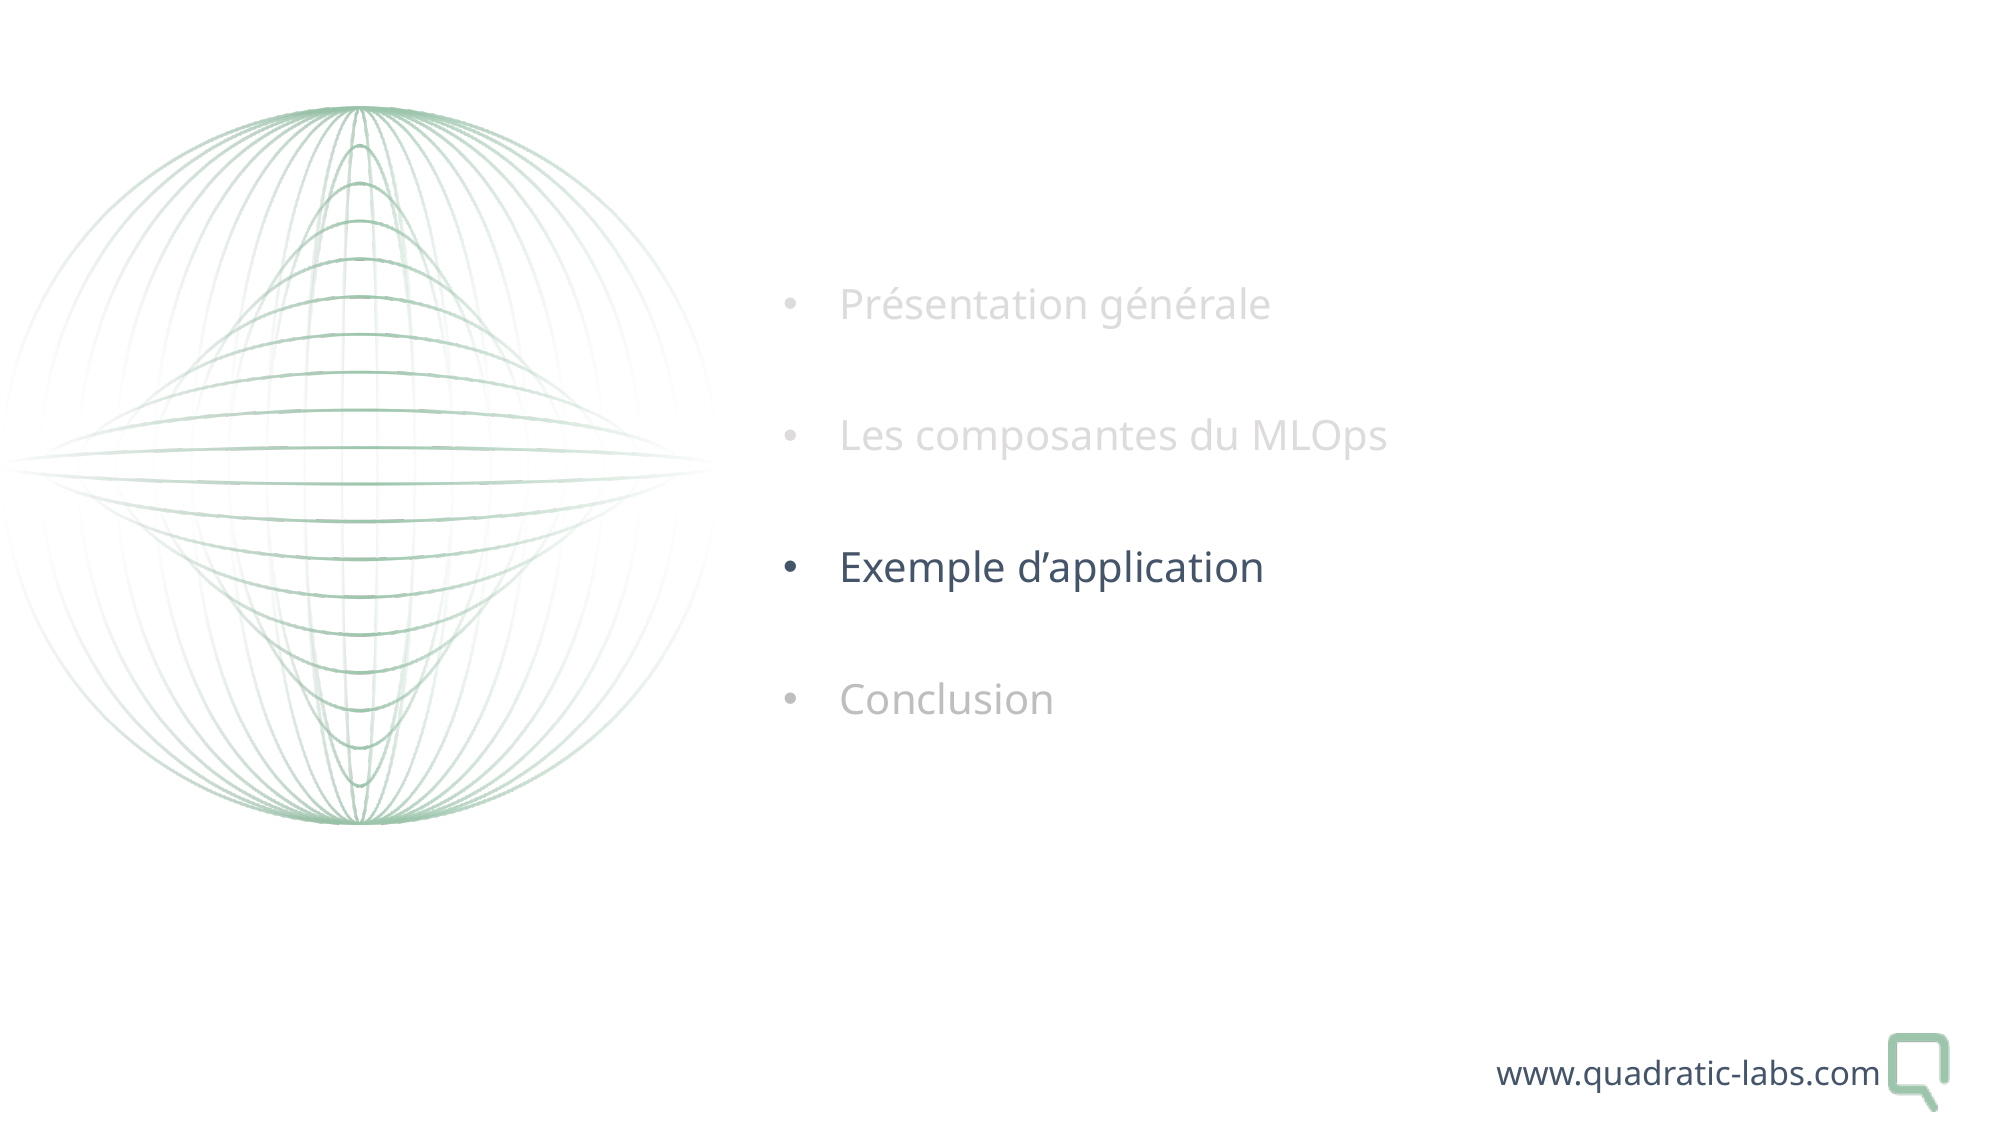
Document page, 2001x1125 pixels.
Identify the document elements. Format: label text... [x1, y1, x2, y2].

subtitle Présentation générale Les composantes du MLOps Exemple d’application Conclusion [768, 275, 2000, 927]
